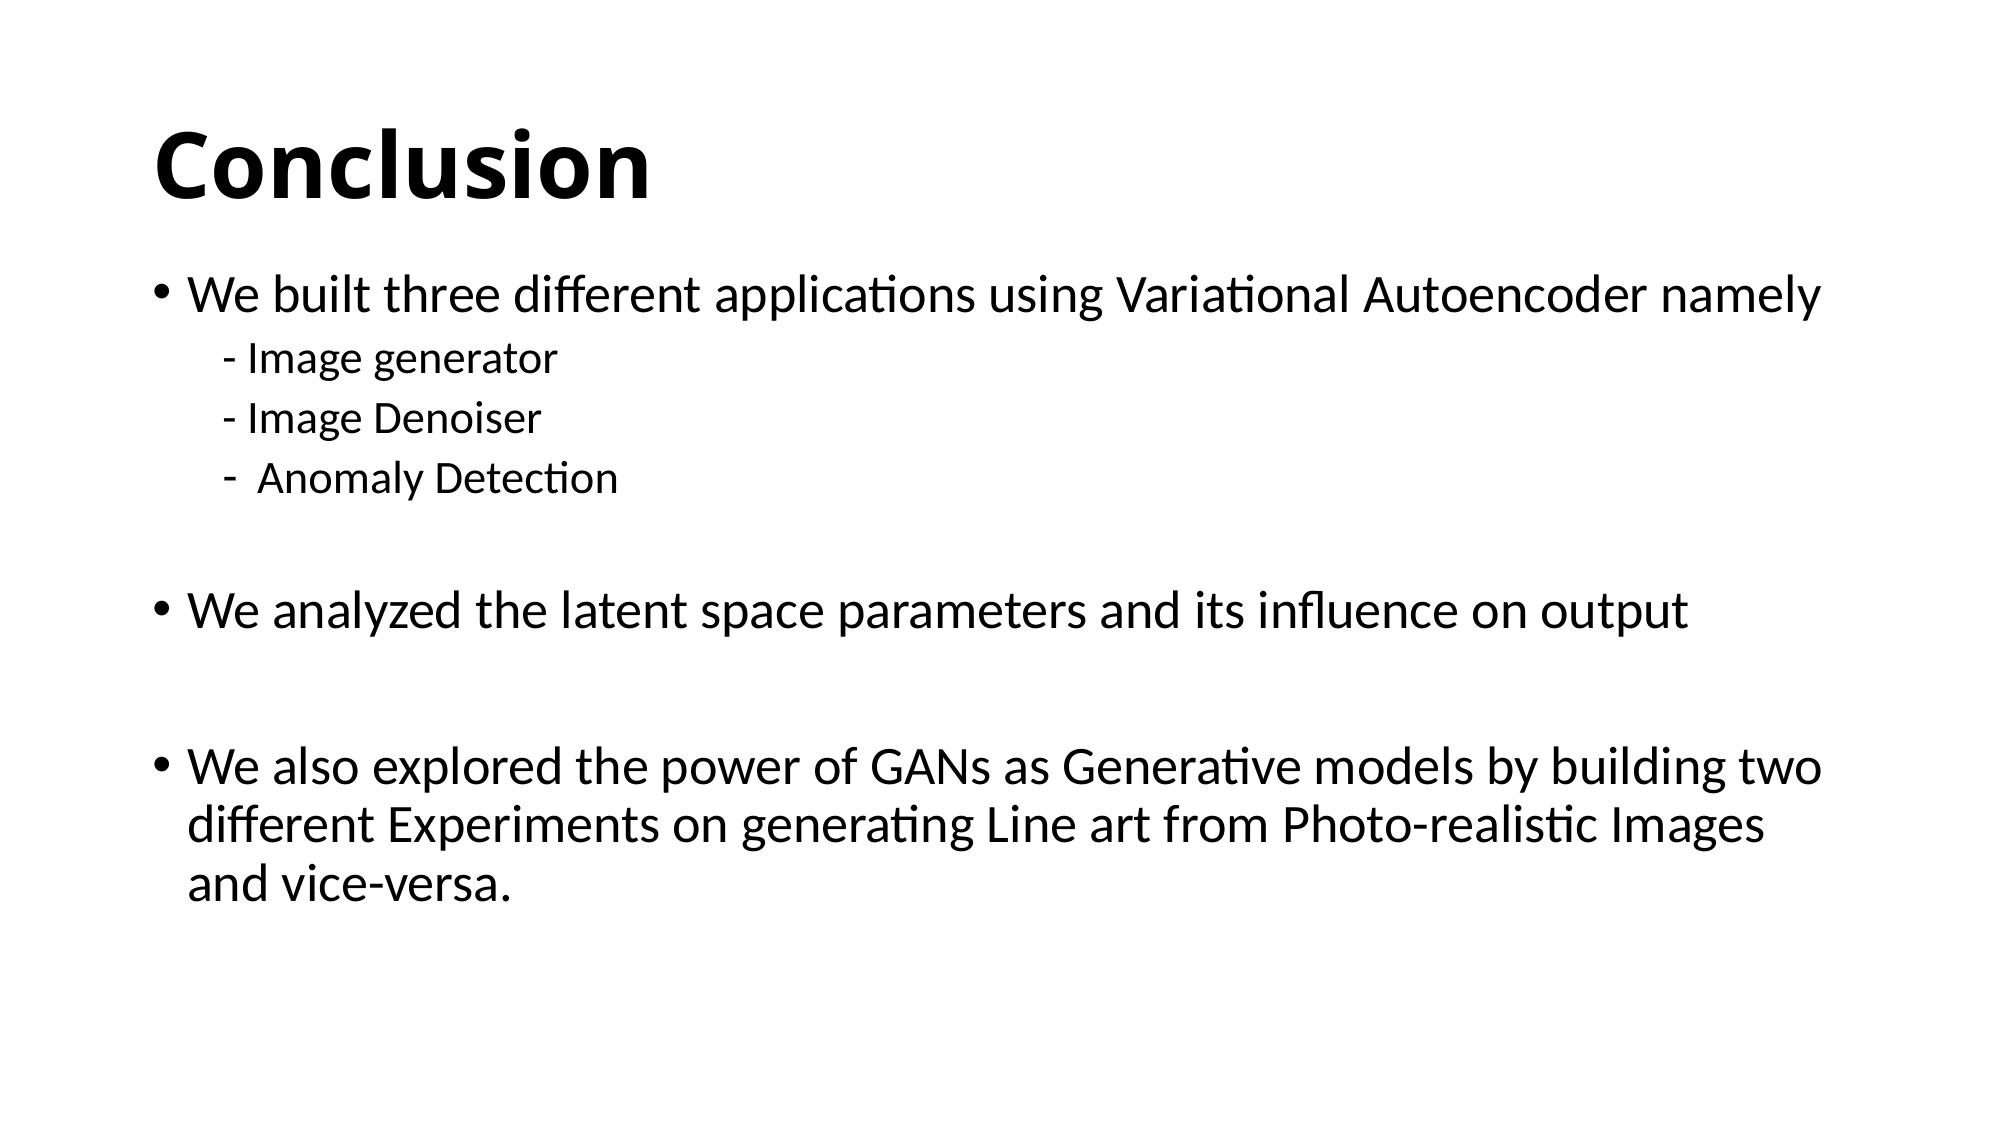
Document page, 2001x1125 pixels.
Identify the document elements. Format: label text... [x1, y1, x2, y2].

list We built three different applications using Variational Autoencoder namely - Image generator - Image Denoiser Anomaly Detection We analyzed the latent space parameters and its influence on output We also explored the power of GANs as Generative models by building two different Experiments on generating Line art from Photo-realistic Images and vice-versa. [137, 257, 1863, 972]
title Conclusion [137, 59, 1863, 257]
